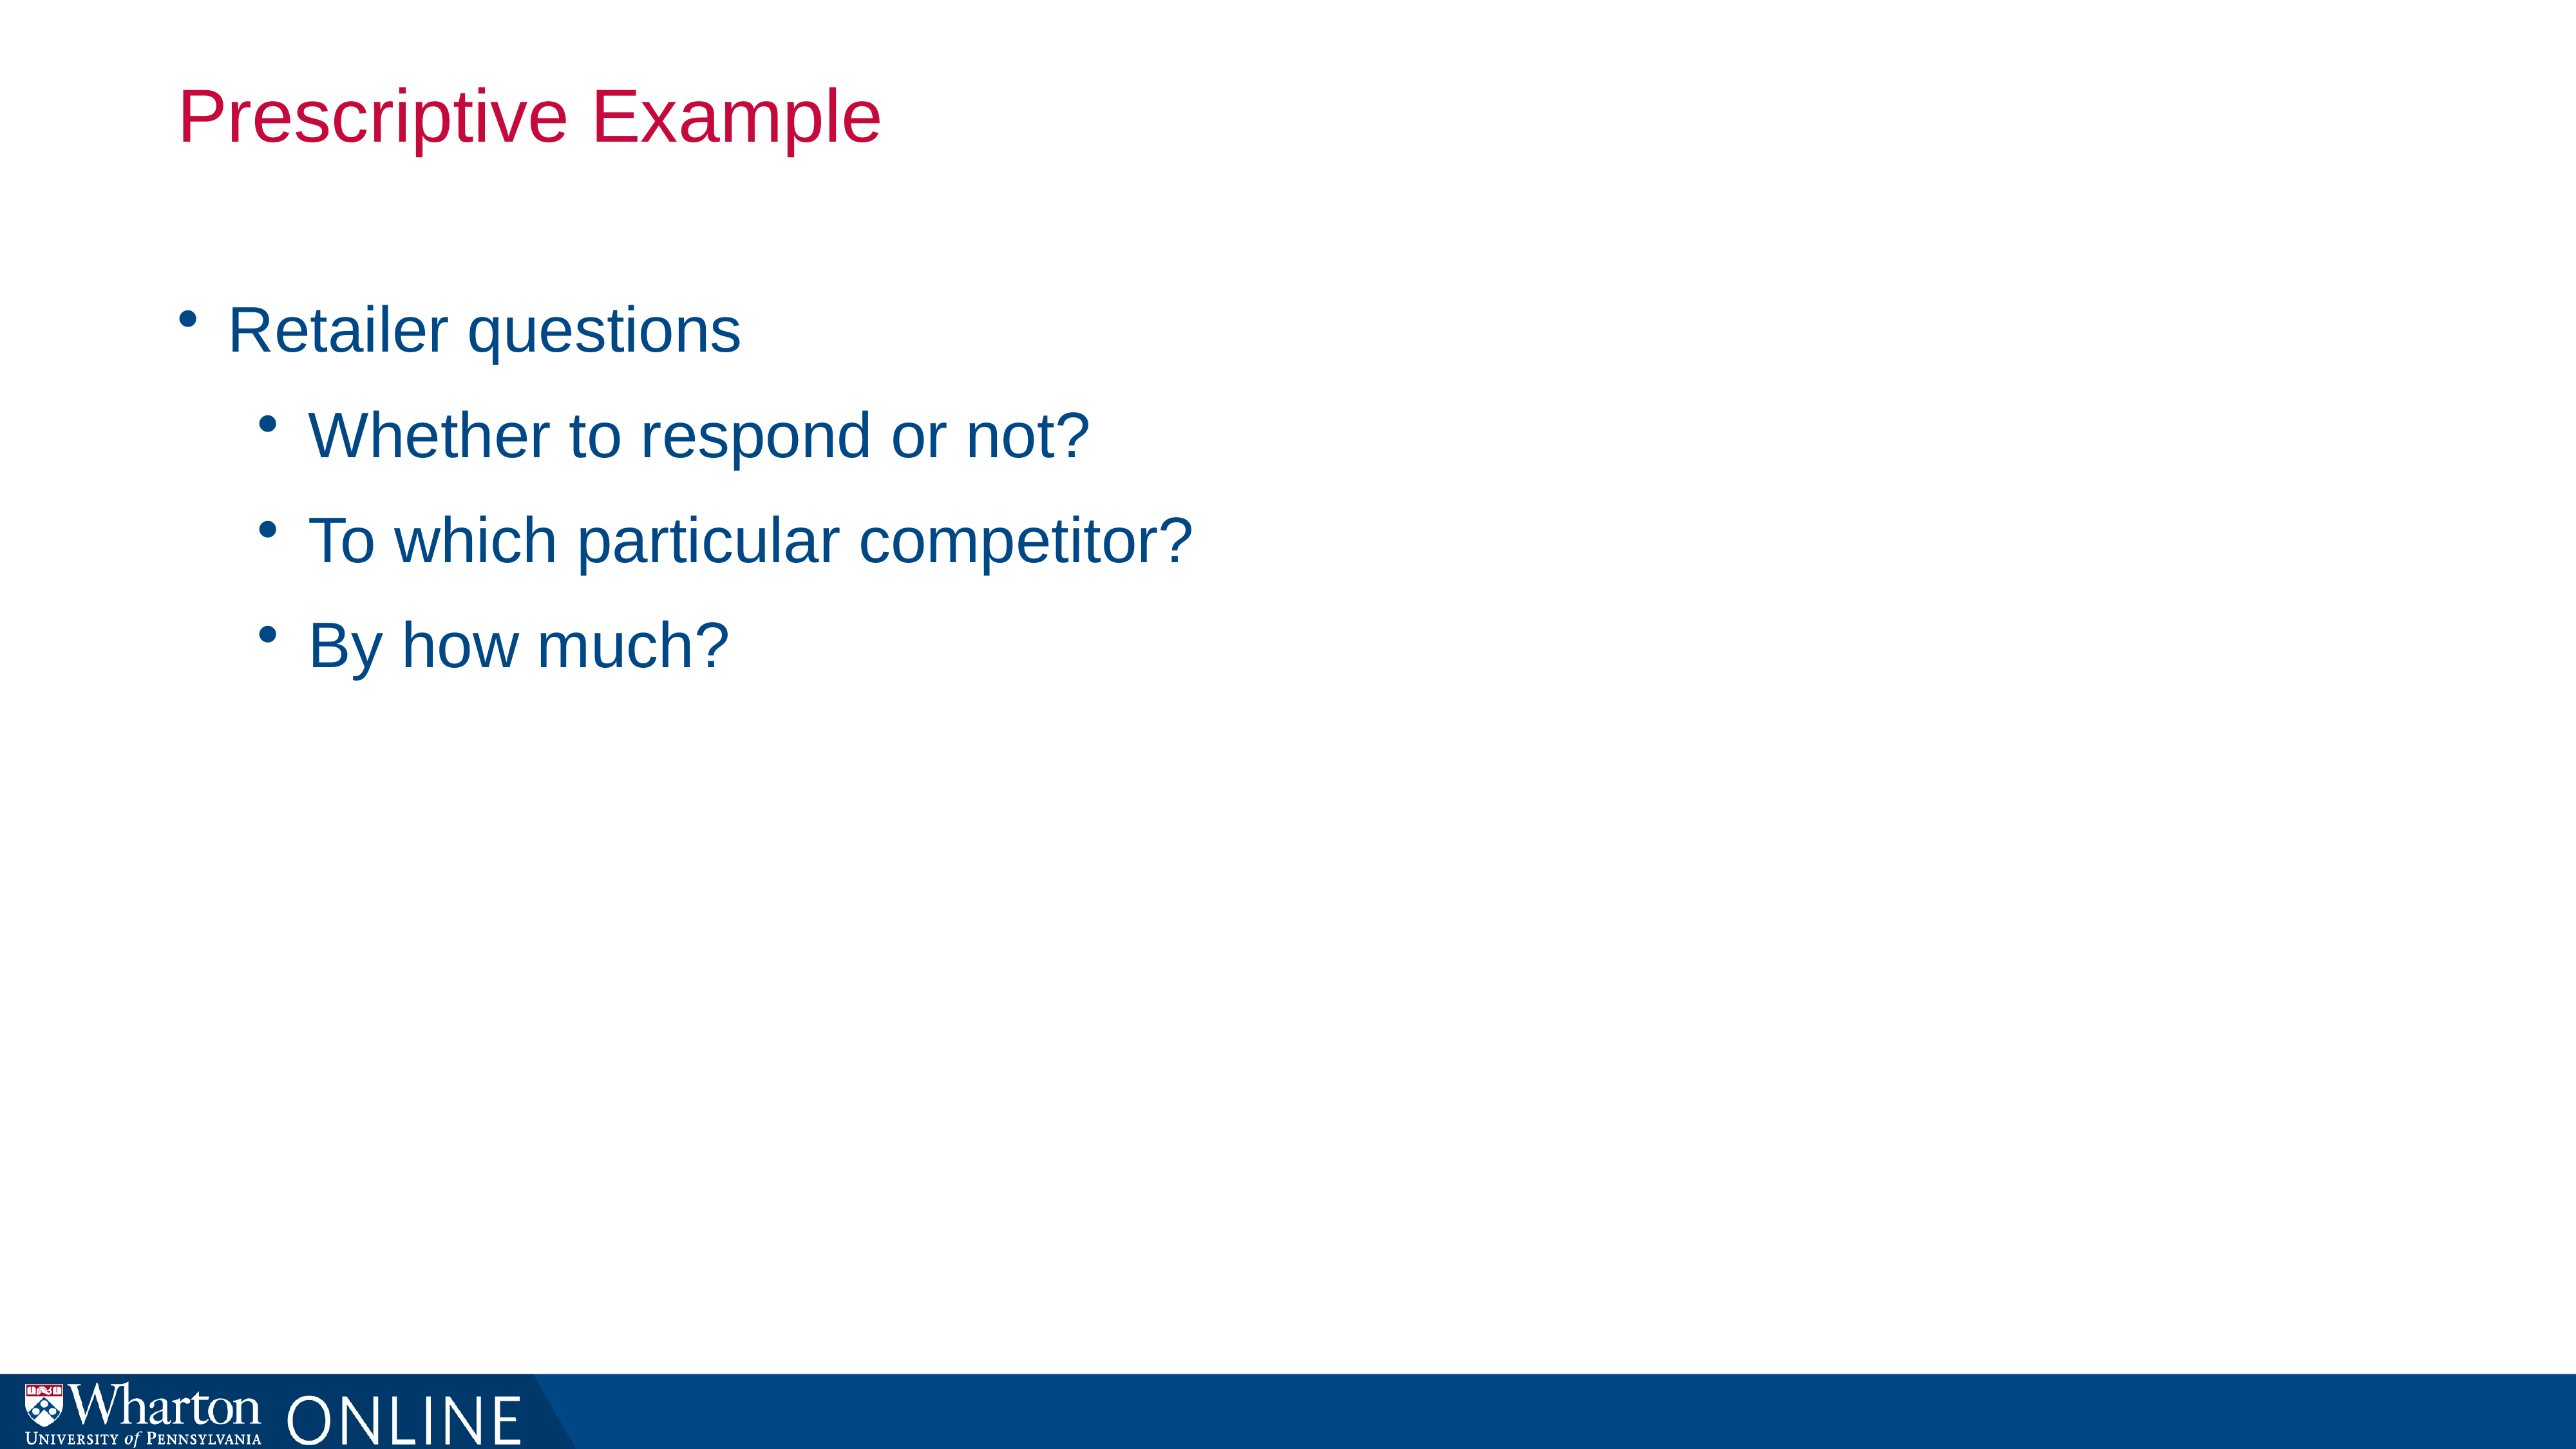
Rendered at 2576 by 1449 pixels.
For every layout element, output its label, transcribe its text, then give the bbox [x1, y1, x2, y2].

title Prescriptive Example [176, 77, 2400, 179]
list Retailer questions Whether to respond or not? To which particular competitor? By how much? [176, 279, 2400, 1358]
picture [25, 1381, 520, 1448]
